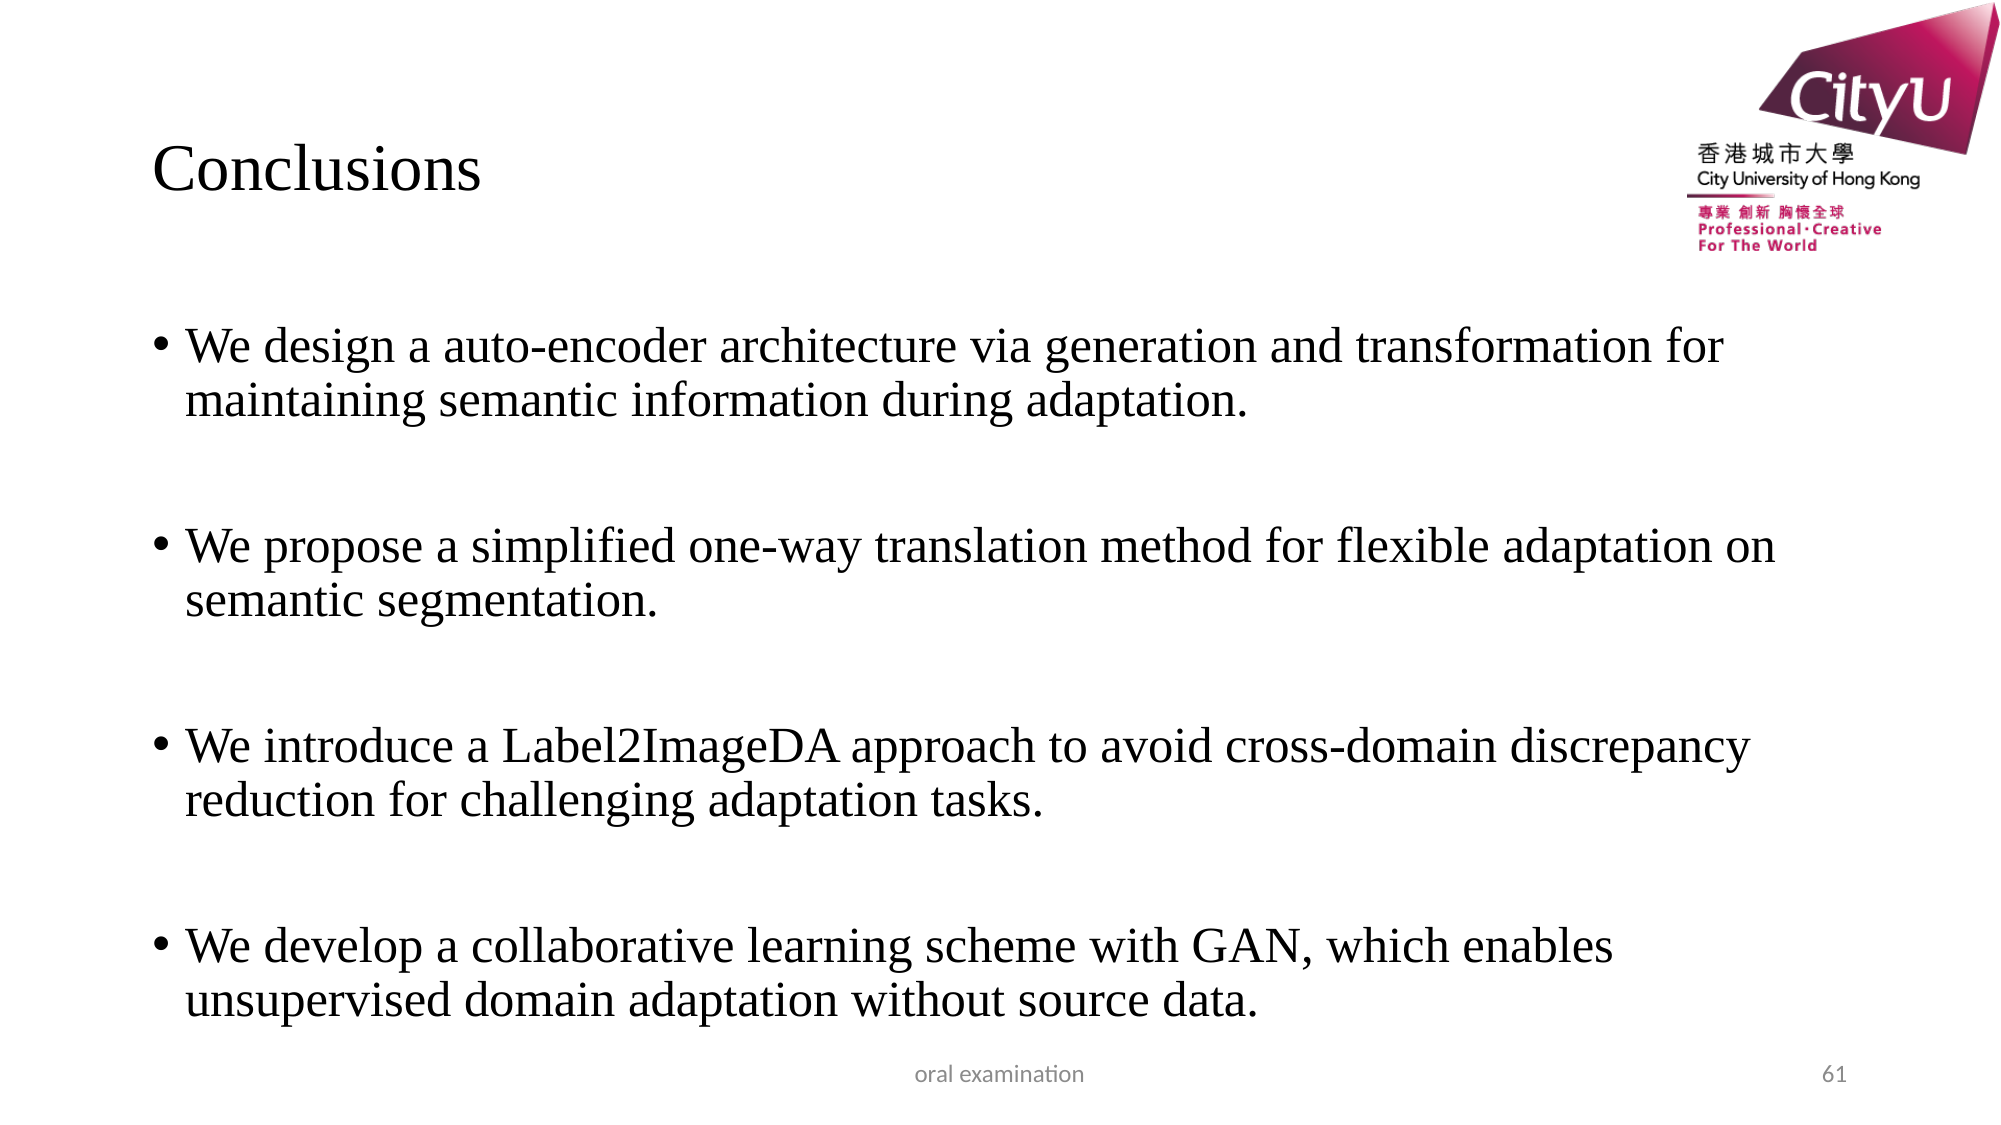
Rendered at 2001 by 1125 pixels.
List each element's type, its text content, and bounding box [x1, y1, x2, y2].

footer oral examination [662, 1042, 1338, 1103]
slide_number 61 [1412, 1042, 1863, 1103]
picture [1687, 1, 2000, 252]
list We design a auto-encoder architecture via generation and transformation for maintaining semantic information during adaptation. We propose a simplified one-way translation method for flexible adaptation on semantic segmentation. We introduce a Label2ImageDA approach to avoid cross-domain discrepancy reduction for challenging adaptation tasks. We develop a collaborative learning scheme with GAN, which enables unsupervised domain adaptation without source data. [137, 311, 1863, 1043]
title Conclusions [137, 59, 1622, 278]
